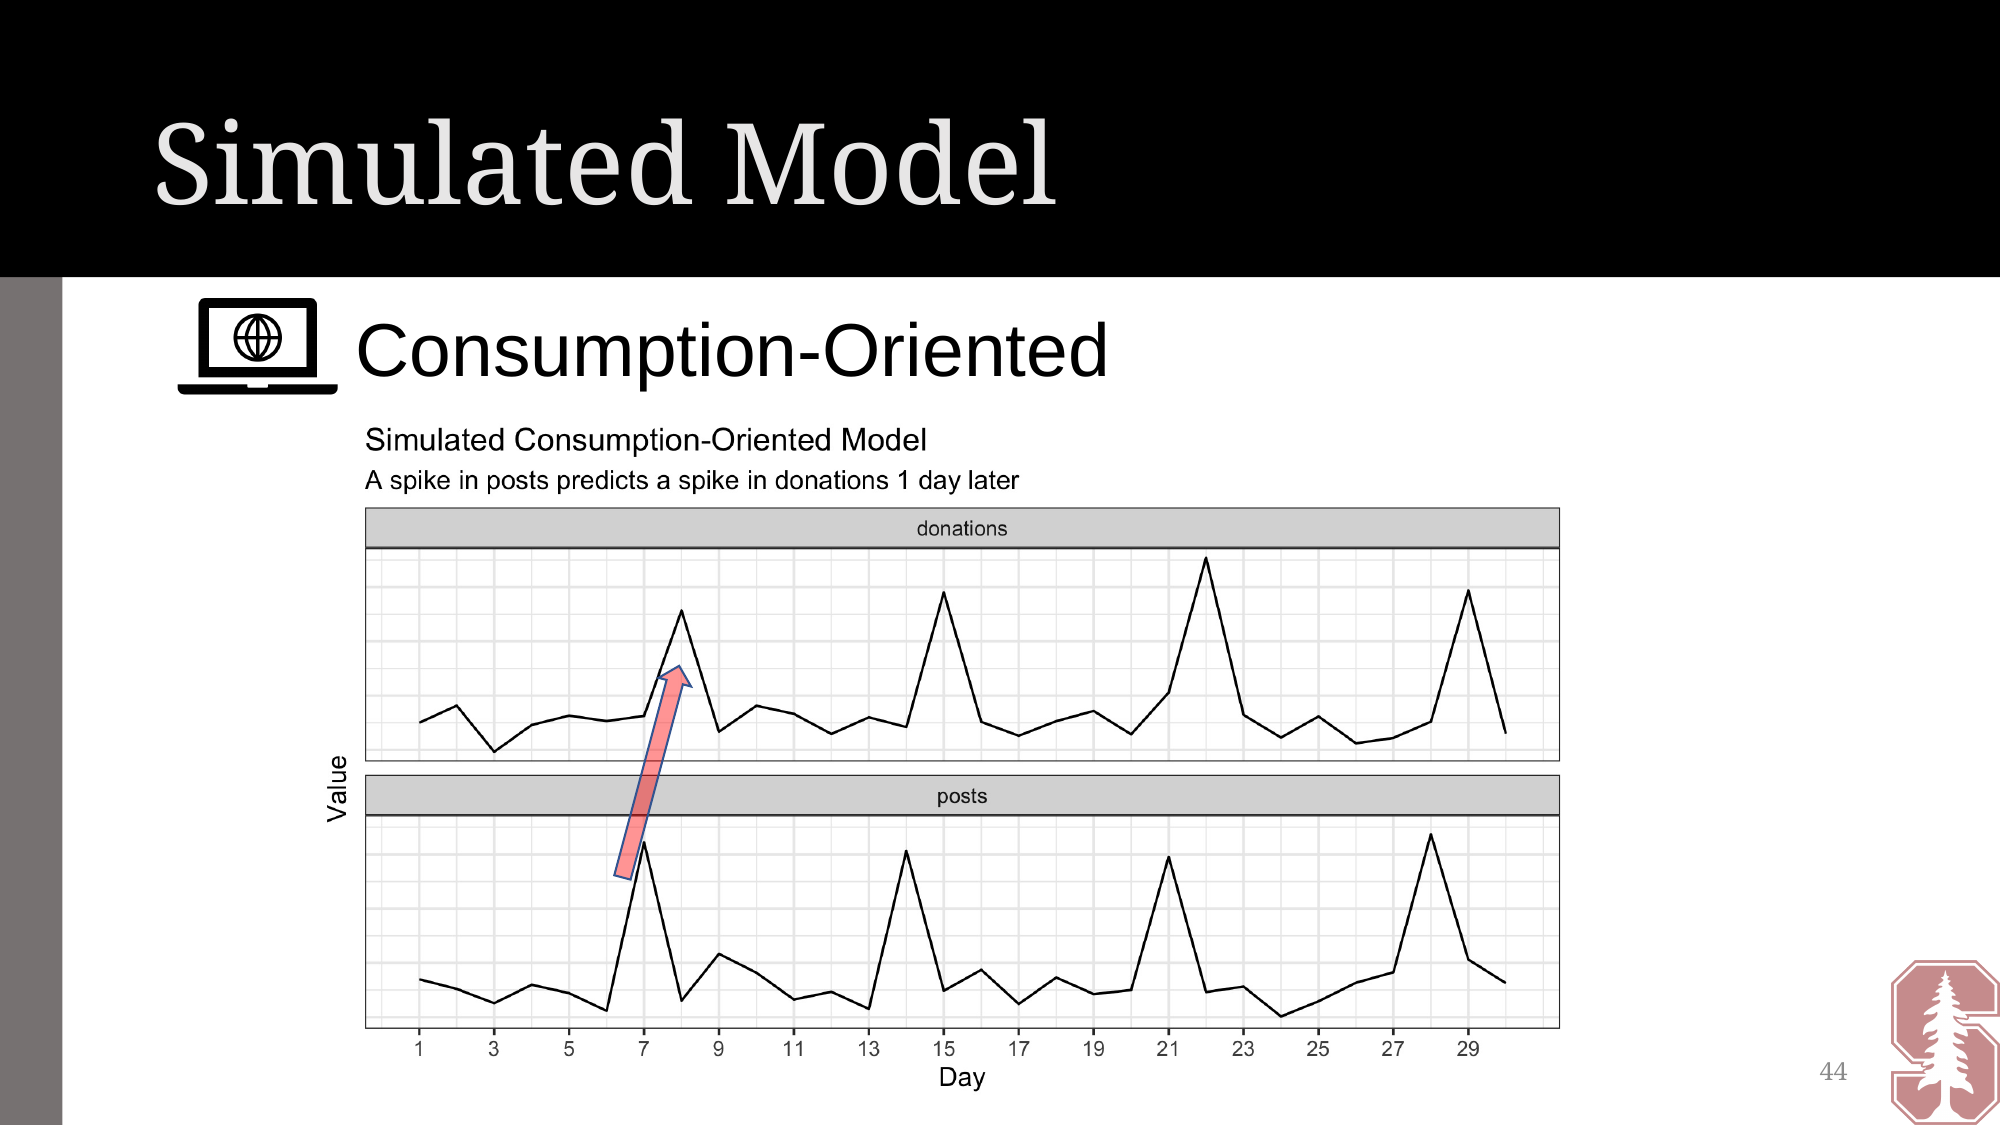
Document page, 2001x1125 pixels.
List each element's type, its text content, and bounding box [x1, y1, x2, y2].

picture [174, 263, 1573, 1105]
text_box Consumption-Oriented [341, 303, 1203, 414]
slide_number 44 [1573, 1042, 1863, 1103]
title Simulated Model [137, 59, 1863, 278]
